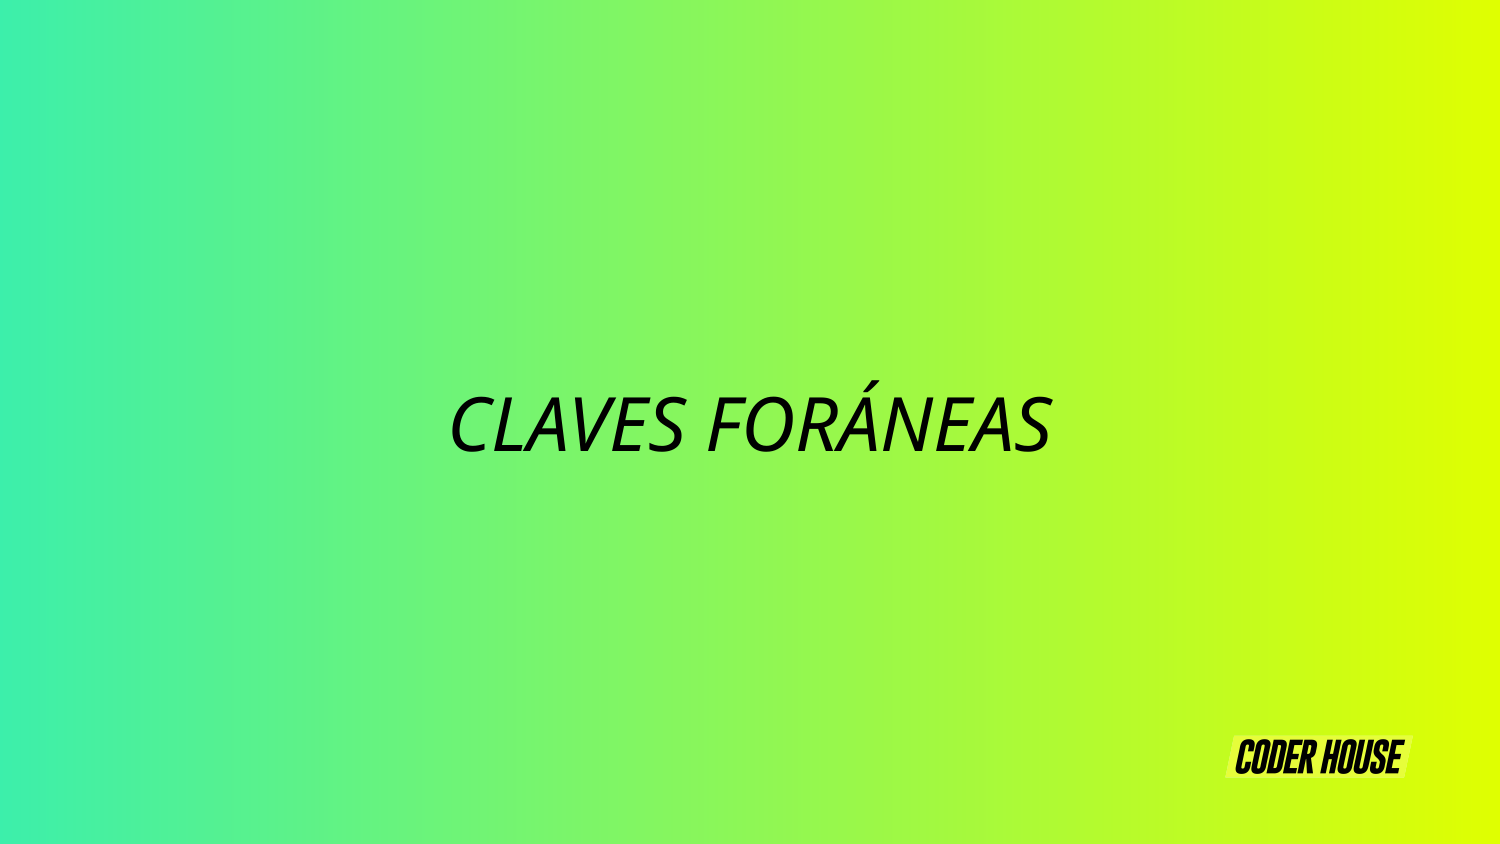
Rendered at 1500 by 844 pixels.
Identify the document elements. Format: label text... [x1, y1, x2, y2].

text_box CLAVES FORÁNEAS [173, 340, 1326, 503]
picture [1221, 728, 1417, 784]
